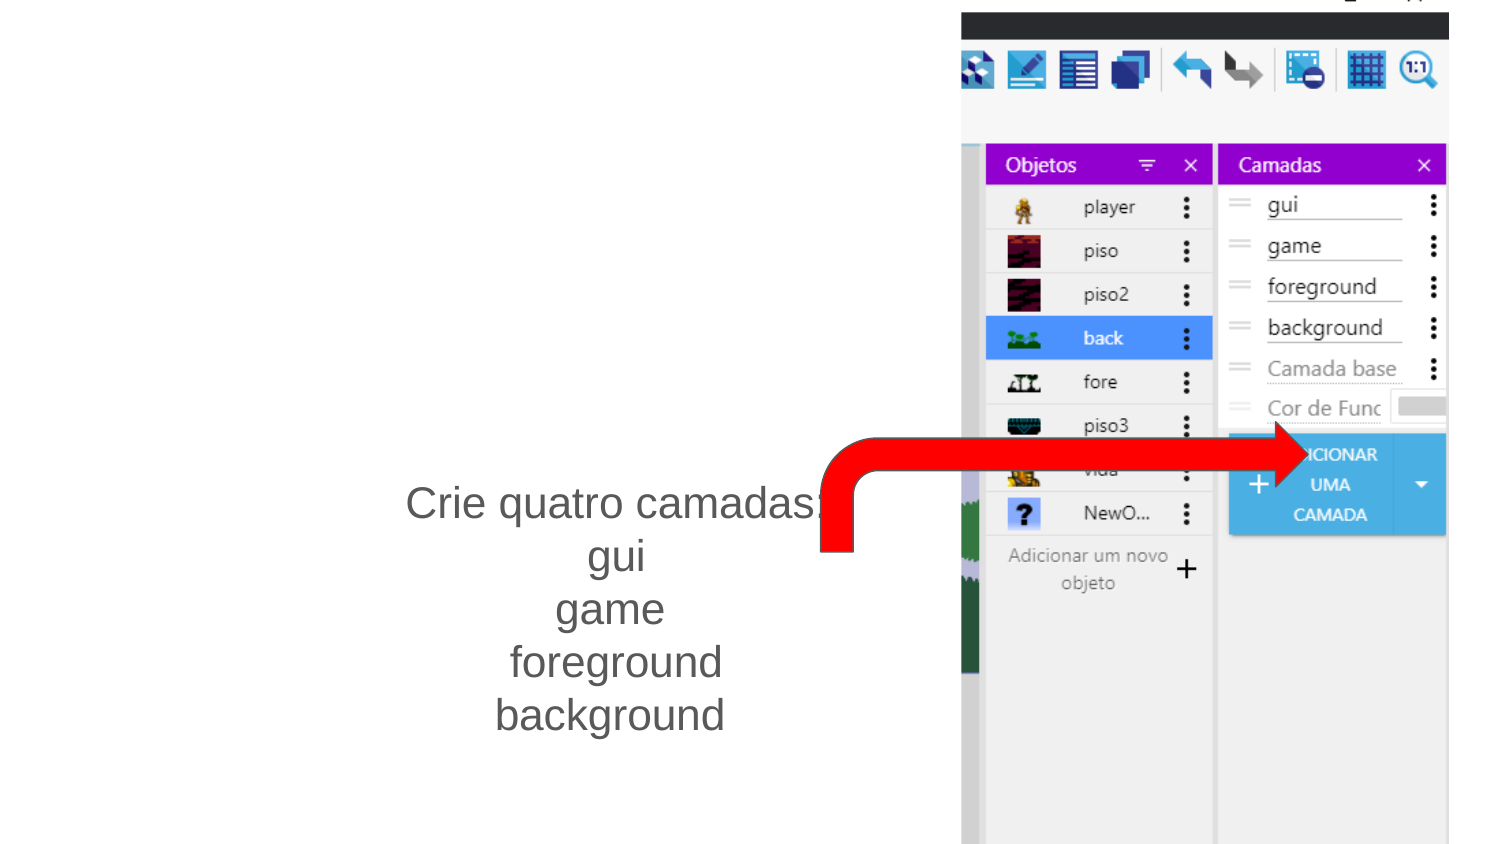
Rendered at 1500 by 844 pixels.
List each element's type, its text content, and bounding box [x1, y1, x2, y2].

subtitle Crie quatro camadas: gui game foreground background [361, 458, 872, 755]
picture [961, 0, 1450, 844]
text_box [820, 438, 956, 552]
